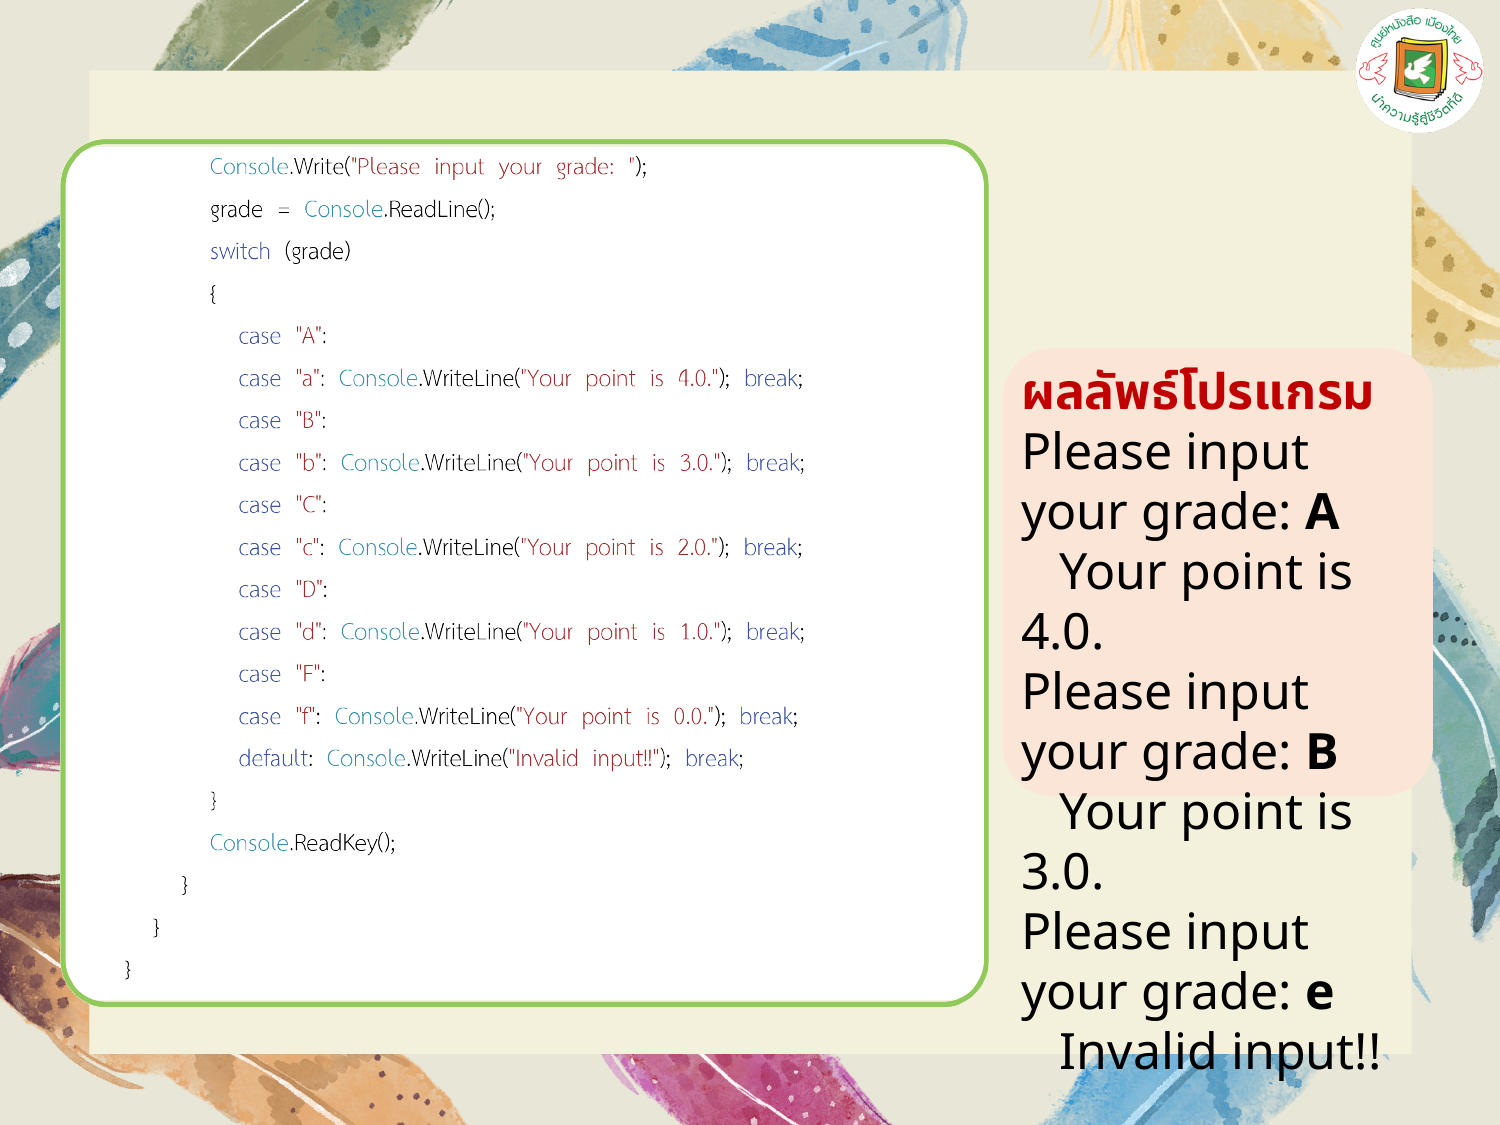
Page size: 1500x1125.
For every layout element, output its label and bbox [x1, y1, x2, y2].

picture [0, 0, 1500, 1125]
text_box [60, 134, 1441, 1011]
